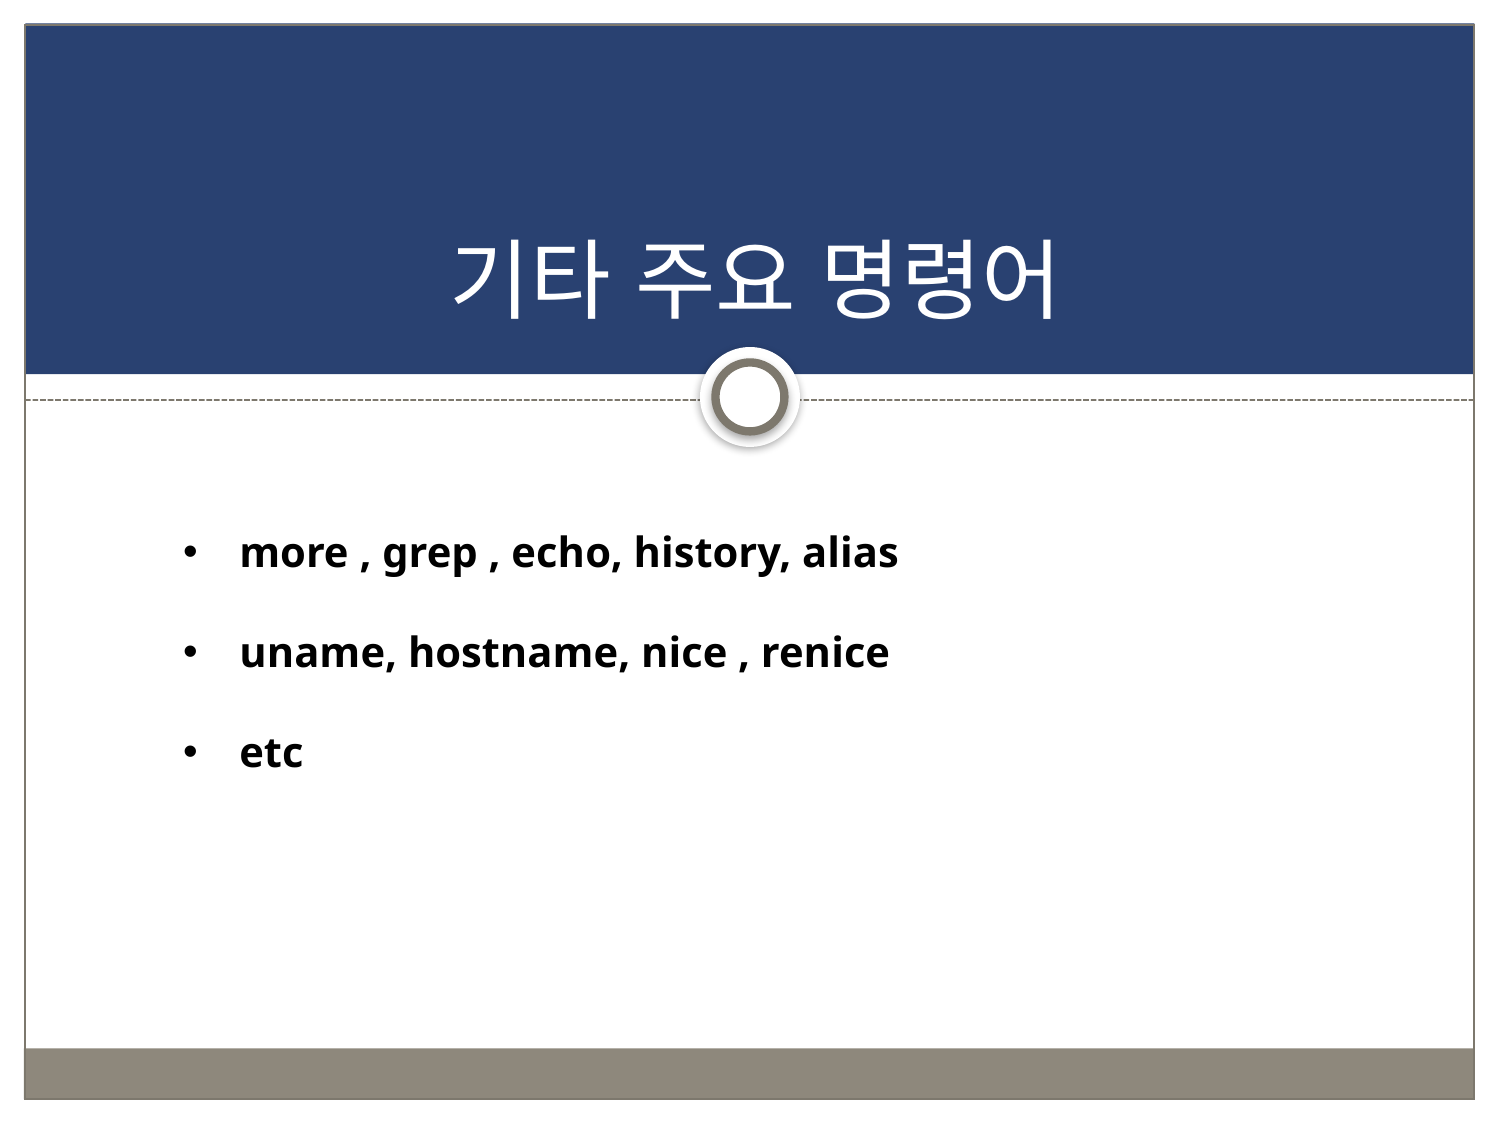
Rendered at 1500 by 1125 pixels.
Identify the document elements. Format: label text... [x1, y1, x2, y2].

title 기타 주요 명령어 [118, 87, 1394, 338]
text_box more , grep , echo, history, alias uname, hostname, nice , renice etc [168, 418, 1394, 784]
